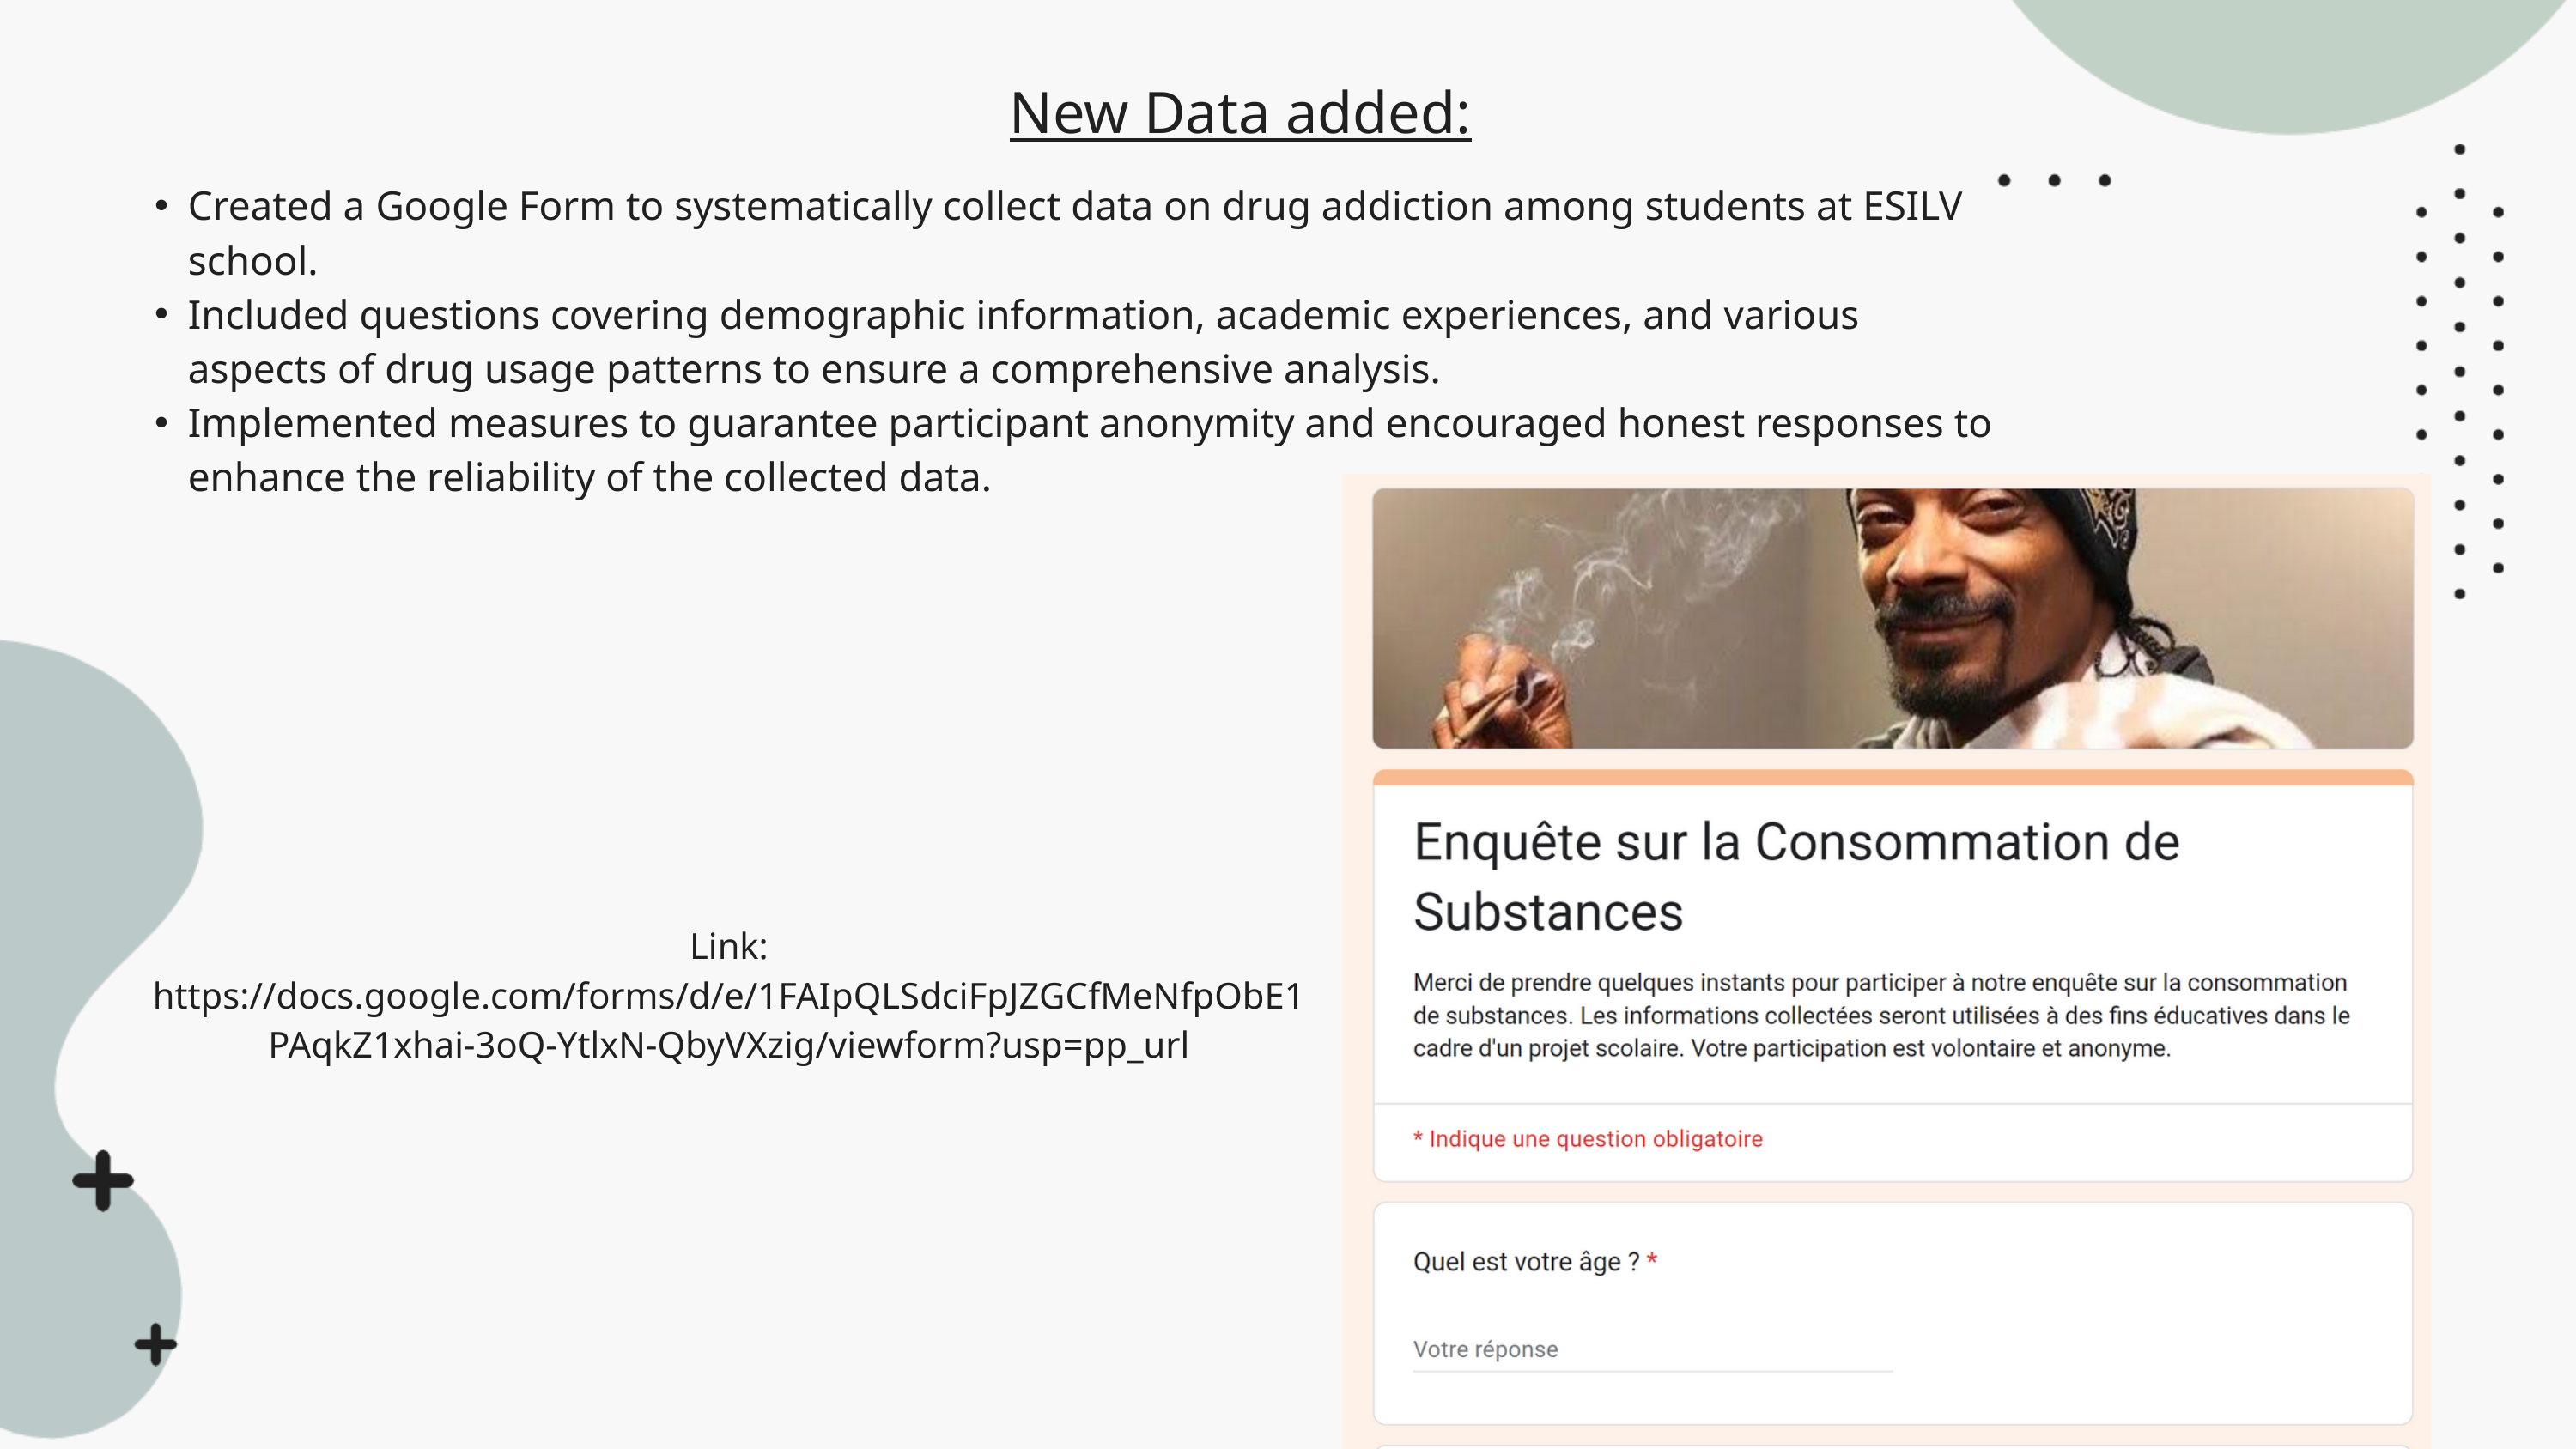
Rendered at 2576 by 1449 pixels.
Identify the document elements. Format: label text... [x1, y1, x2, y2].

text_box [0, 0, 2576, 1449]
text_box [1341, 474, 2432, 1449]
text_box New Data added: [167, 76, 2313, 146]
text_box [72, 144, 2504, 1367]
text_box Link: https://docs.google.com/forms/d/e/1FAIpQLSdciFpJZGCfMeNfpObE1PAqkZ1xhai-3oQ-YtlxN-QbyVXzig/viewform?usp=pp_url [144, 917, 1314, 1065]
text_box Created a Google Form to systematically collect data on drug addiction among students at ESILV school. Included questions covering demographic information, academic experiences, and various aspects of drug usage patterns to ensure a comprehensive analysis. Implemented measures to guarantee participant anonymity and encouraged honest responses to enhance the reliability of the collected data. [121, 173, 2004, 555]
